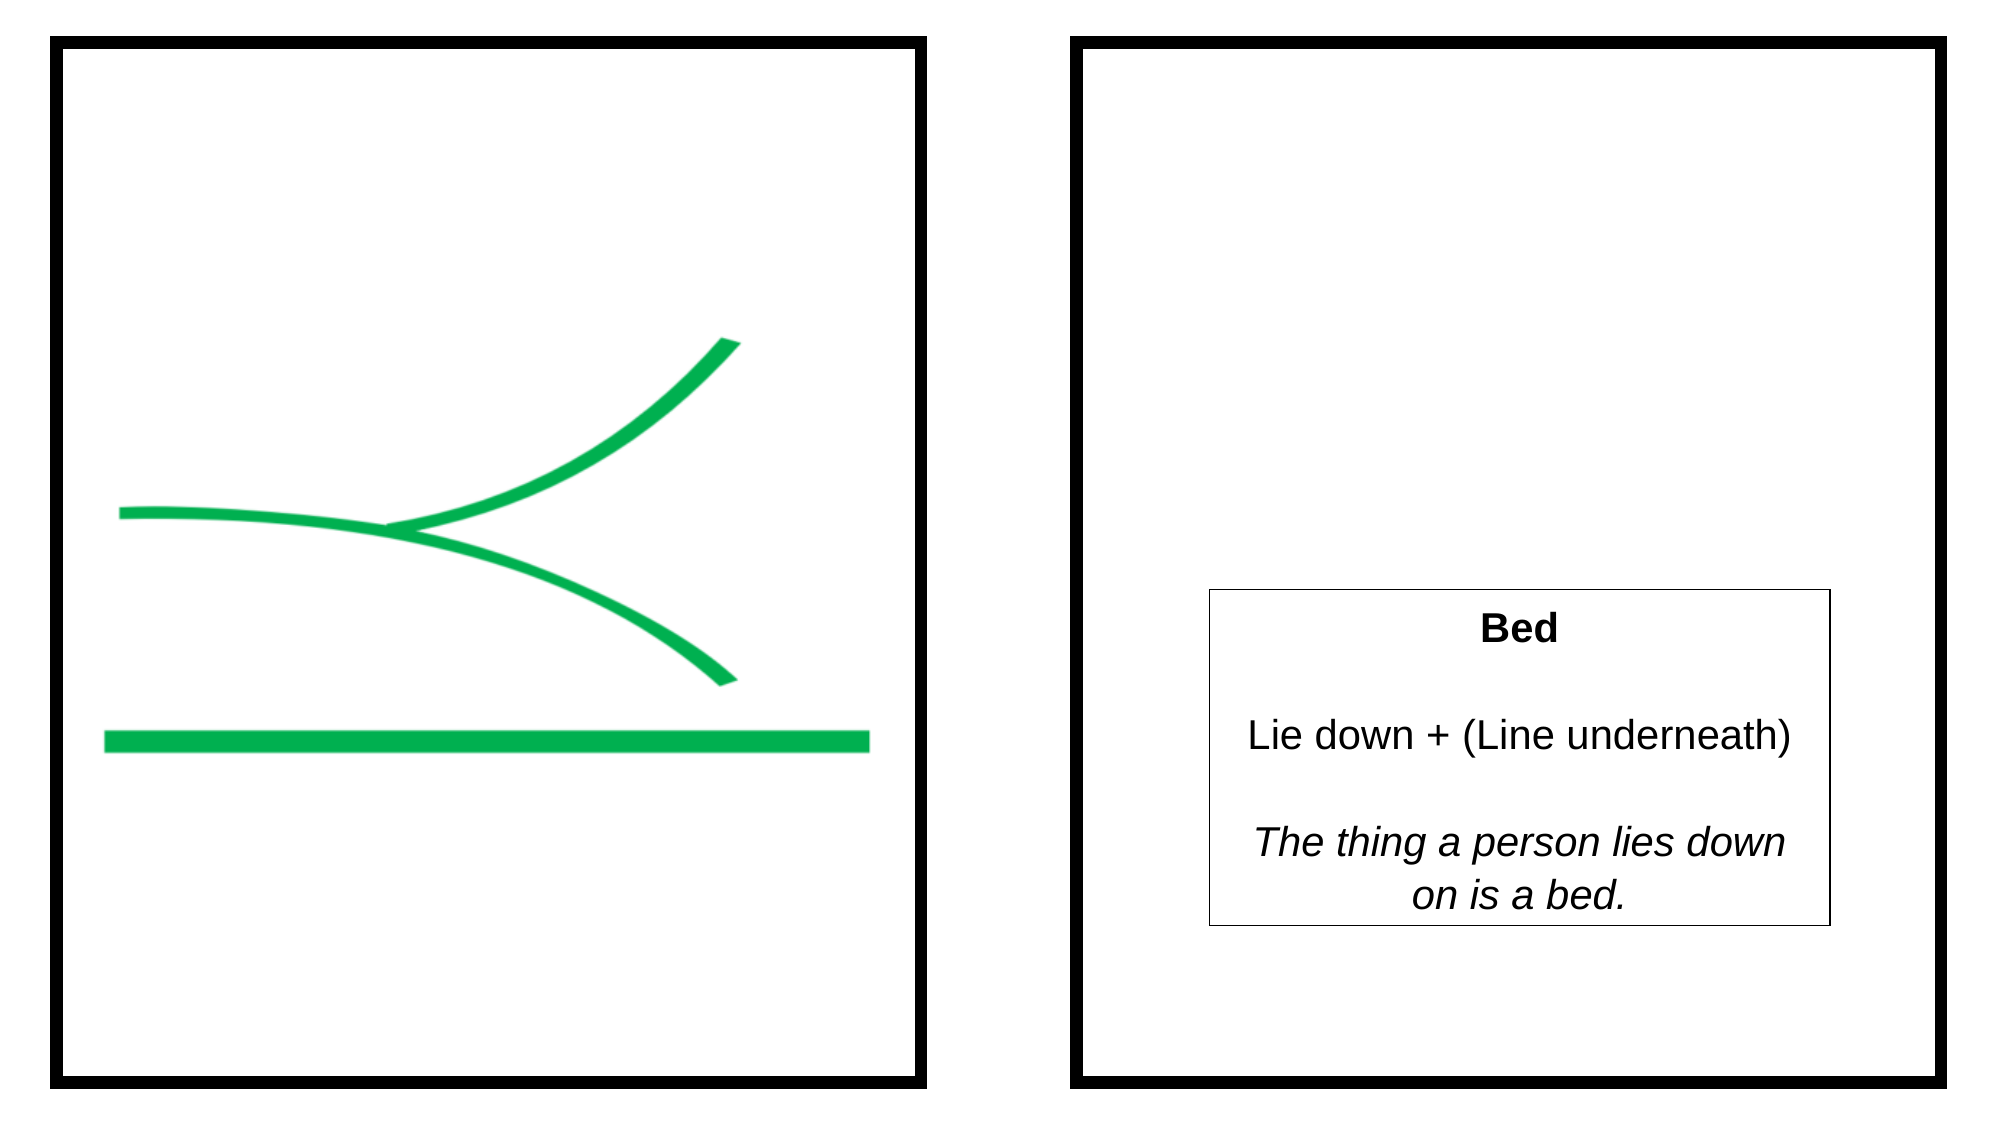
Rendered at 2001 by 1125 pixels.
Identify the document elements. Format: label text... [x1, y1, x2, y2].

text_box [56, 41, 922, 1083]
picture [93, 308, 884, 768]
text_box [1075, 41, 1942, 1083]
text_box Bed Lie down + (Line underneath) The thing a person lies down on is a bed. [1209, 589, 1831, 926]
